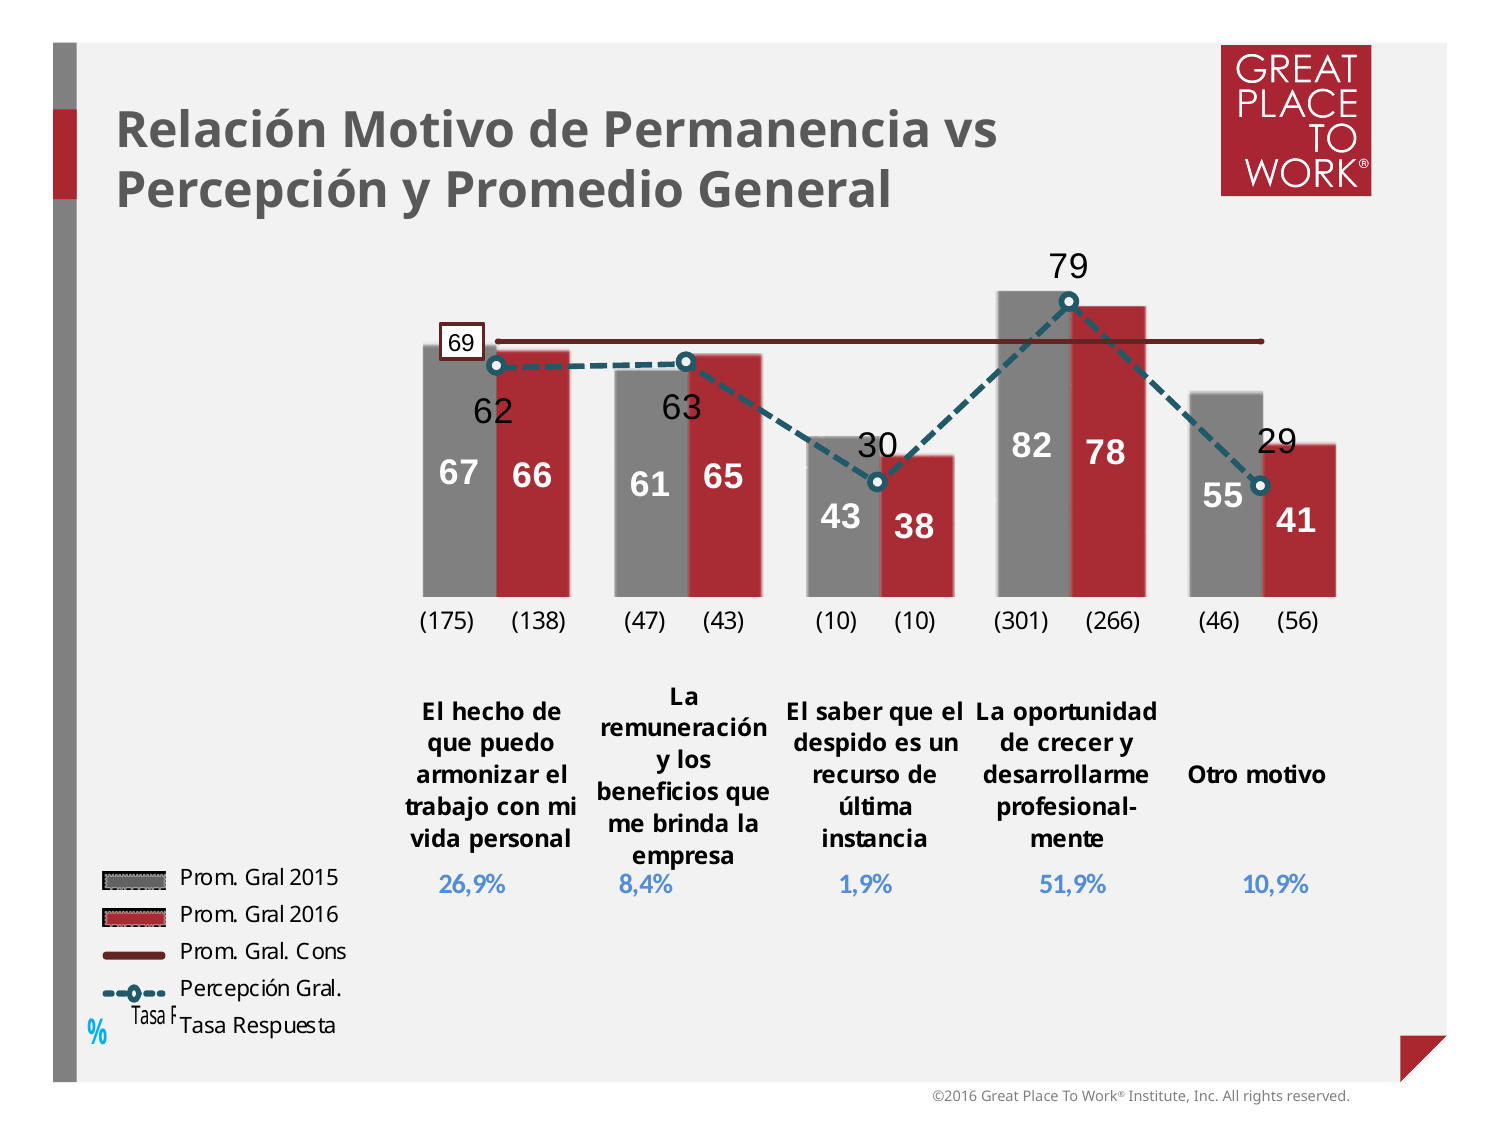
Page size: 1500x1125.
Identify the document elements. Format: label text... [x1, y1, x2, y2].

title Relación Motivo de Permanencia vs Percepción y Promedio General [100, 113, 1125, 203]
picture [18, 188, 1500, 1063]
